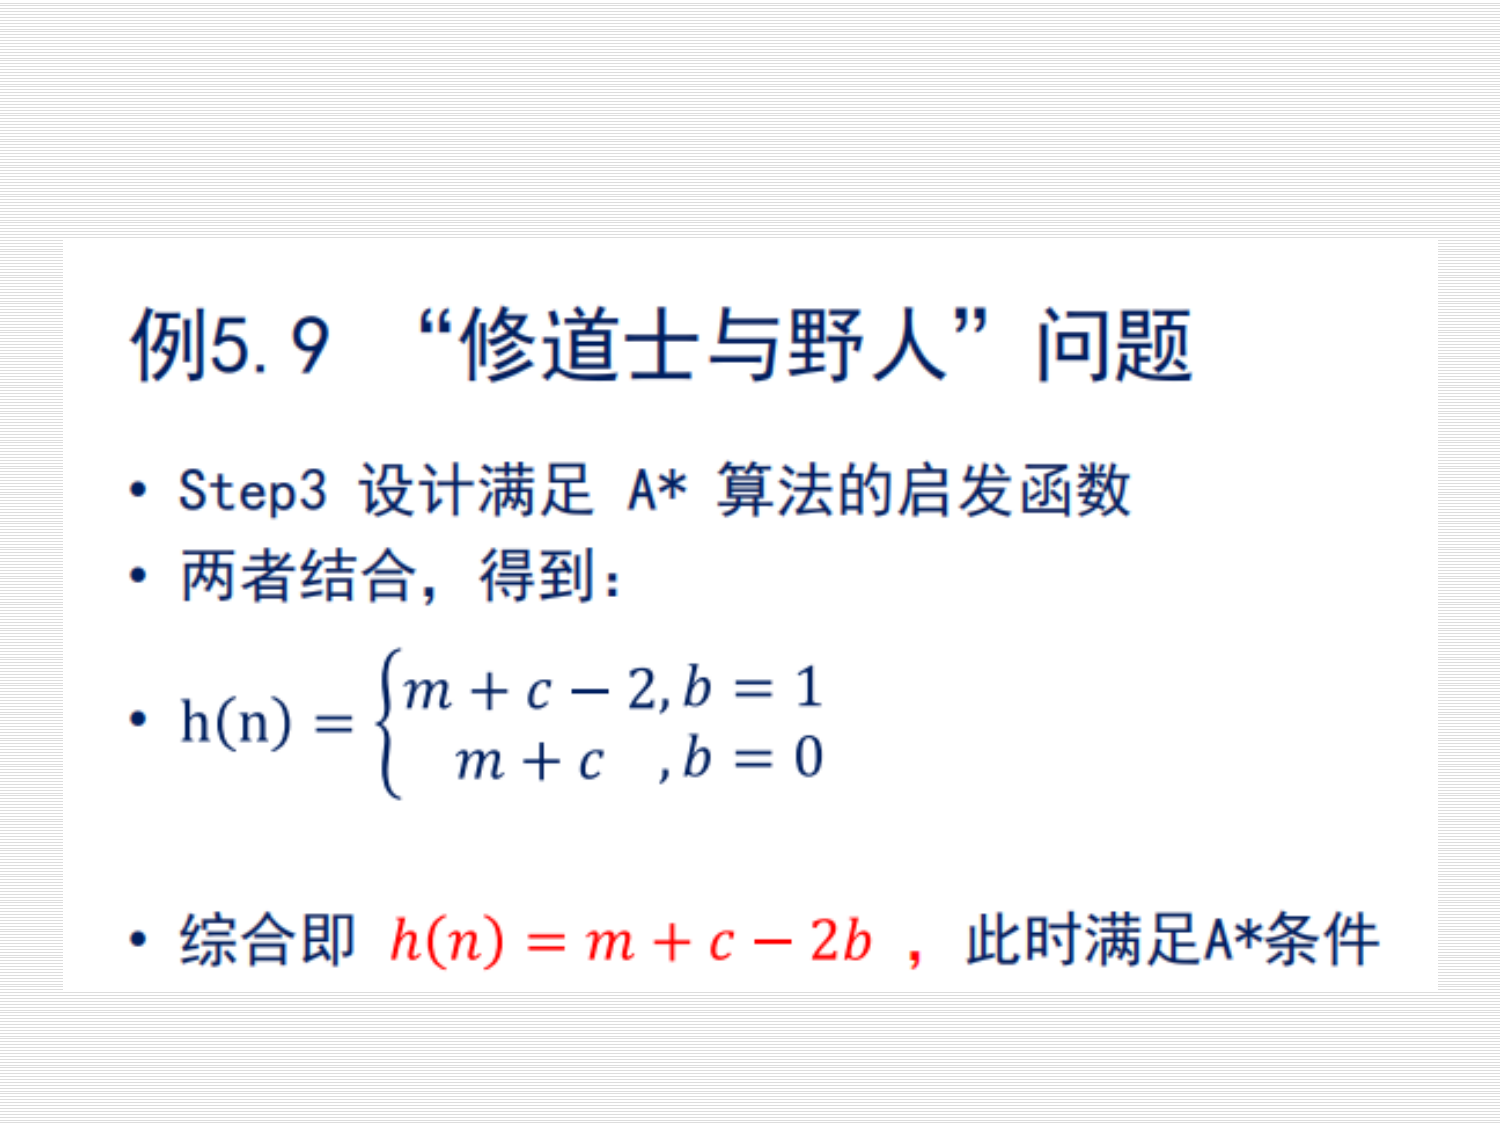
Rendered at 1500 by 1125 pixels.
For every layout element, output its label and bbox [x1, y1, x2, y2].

list [63, 240, 1439, 991]
